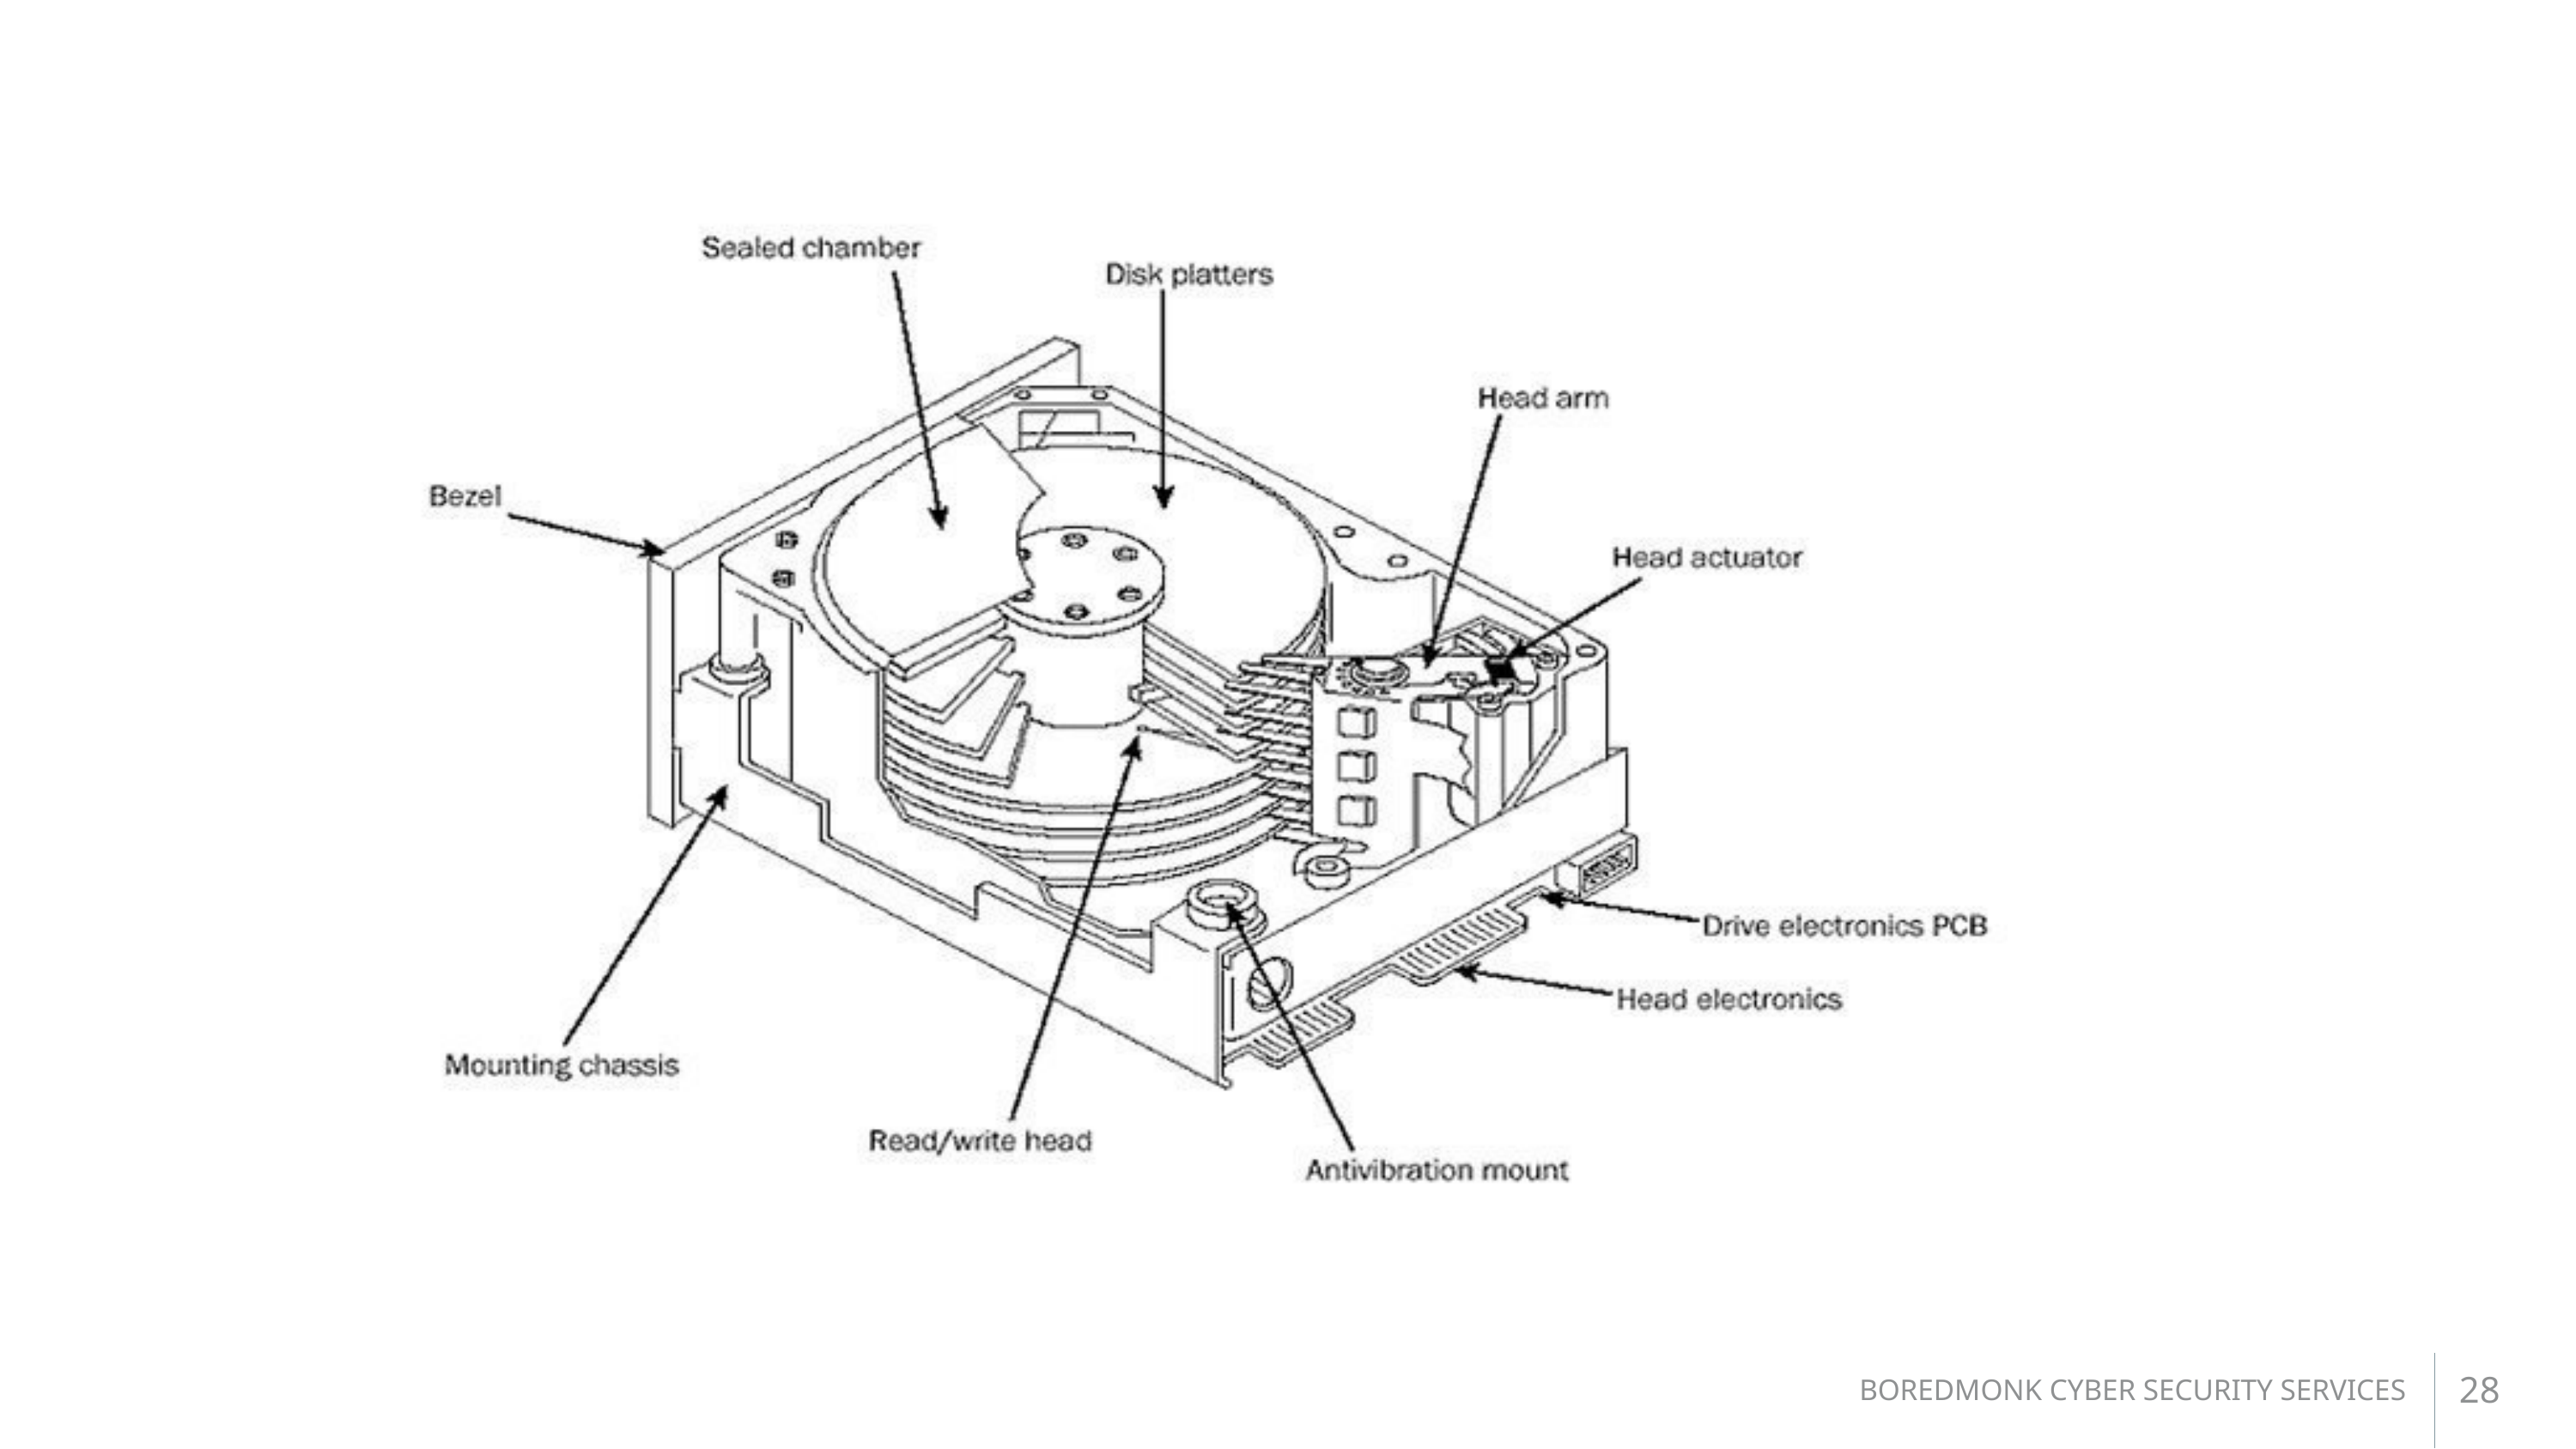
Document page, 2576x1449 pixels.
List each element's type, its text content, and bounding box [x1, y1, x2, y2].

slide_number 28 [2434, 1353, 2525, 1430]
picture [263, 96, 2122, 1310]
footer BOREDMONK CYBER SECURITY SERVICES [1550, 1353, 2420, 1430]
